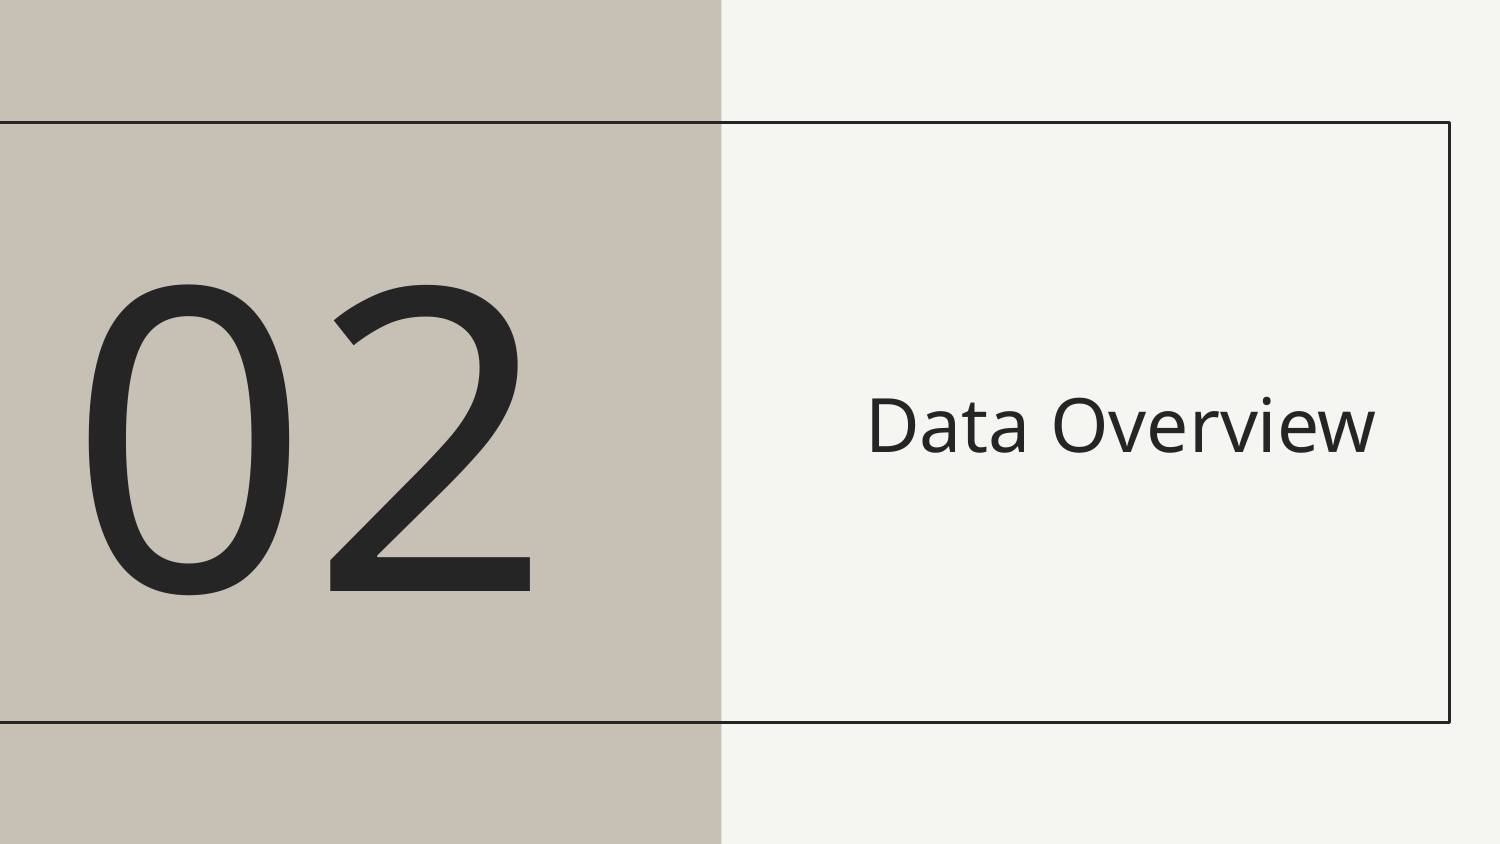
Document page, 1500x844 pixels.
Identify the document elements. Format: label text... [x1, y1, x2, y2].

title 02 [53, 309, 760, 536]
title Data Overview [760, 370, 1393, 475]
